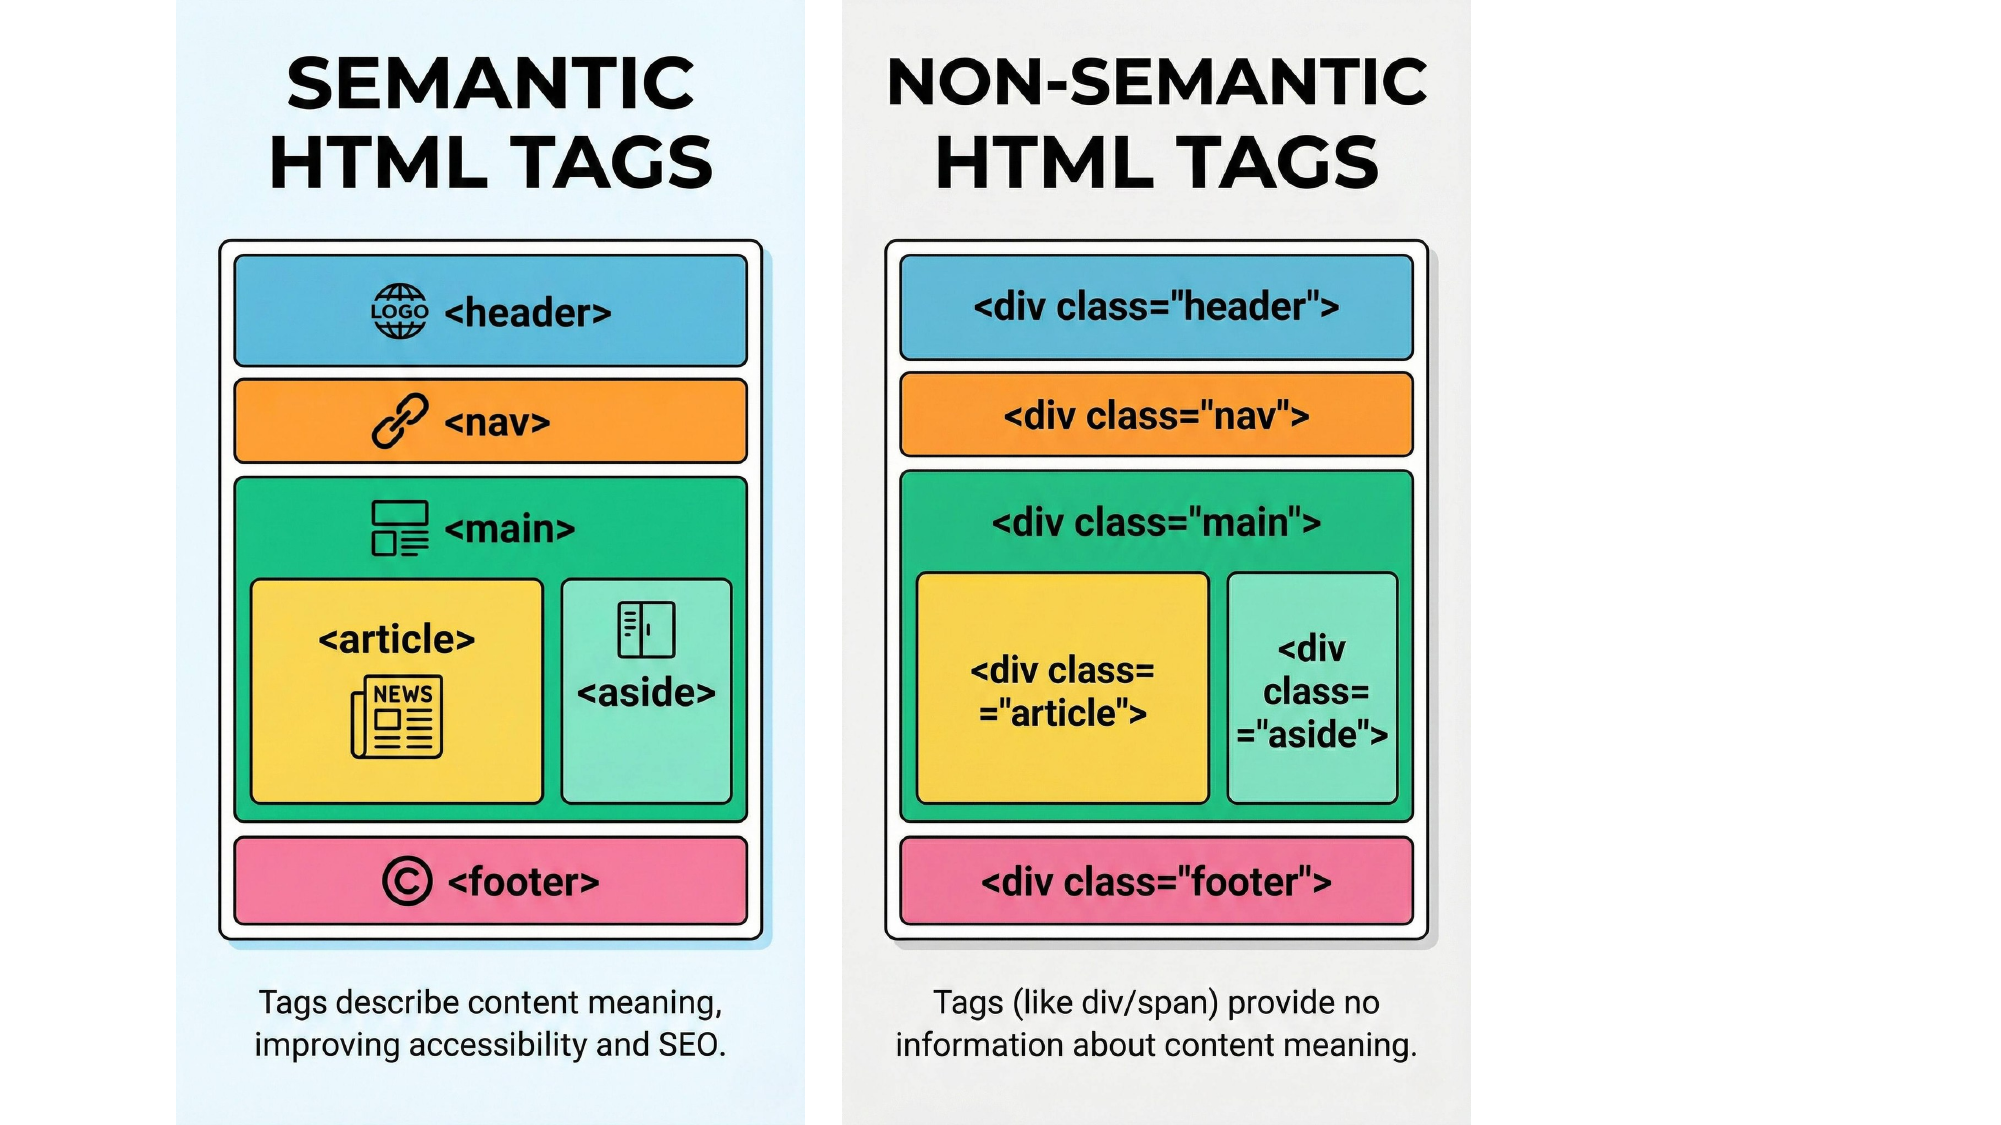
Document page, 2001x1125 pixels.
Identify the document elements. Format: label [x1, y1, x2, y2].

picture [842, 0, 1472, 1125]
picture [176, 0, 805, 1125]
